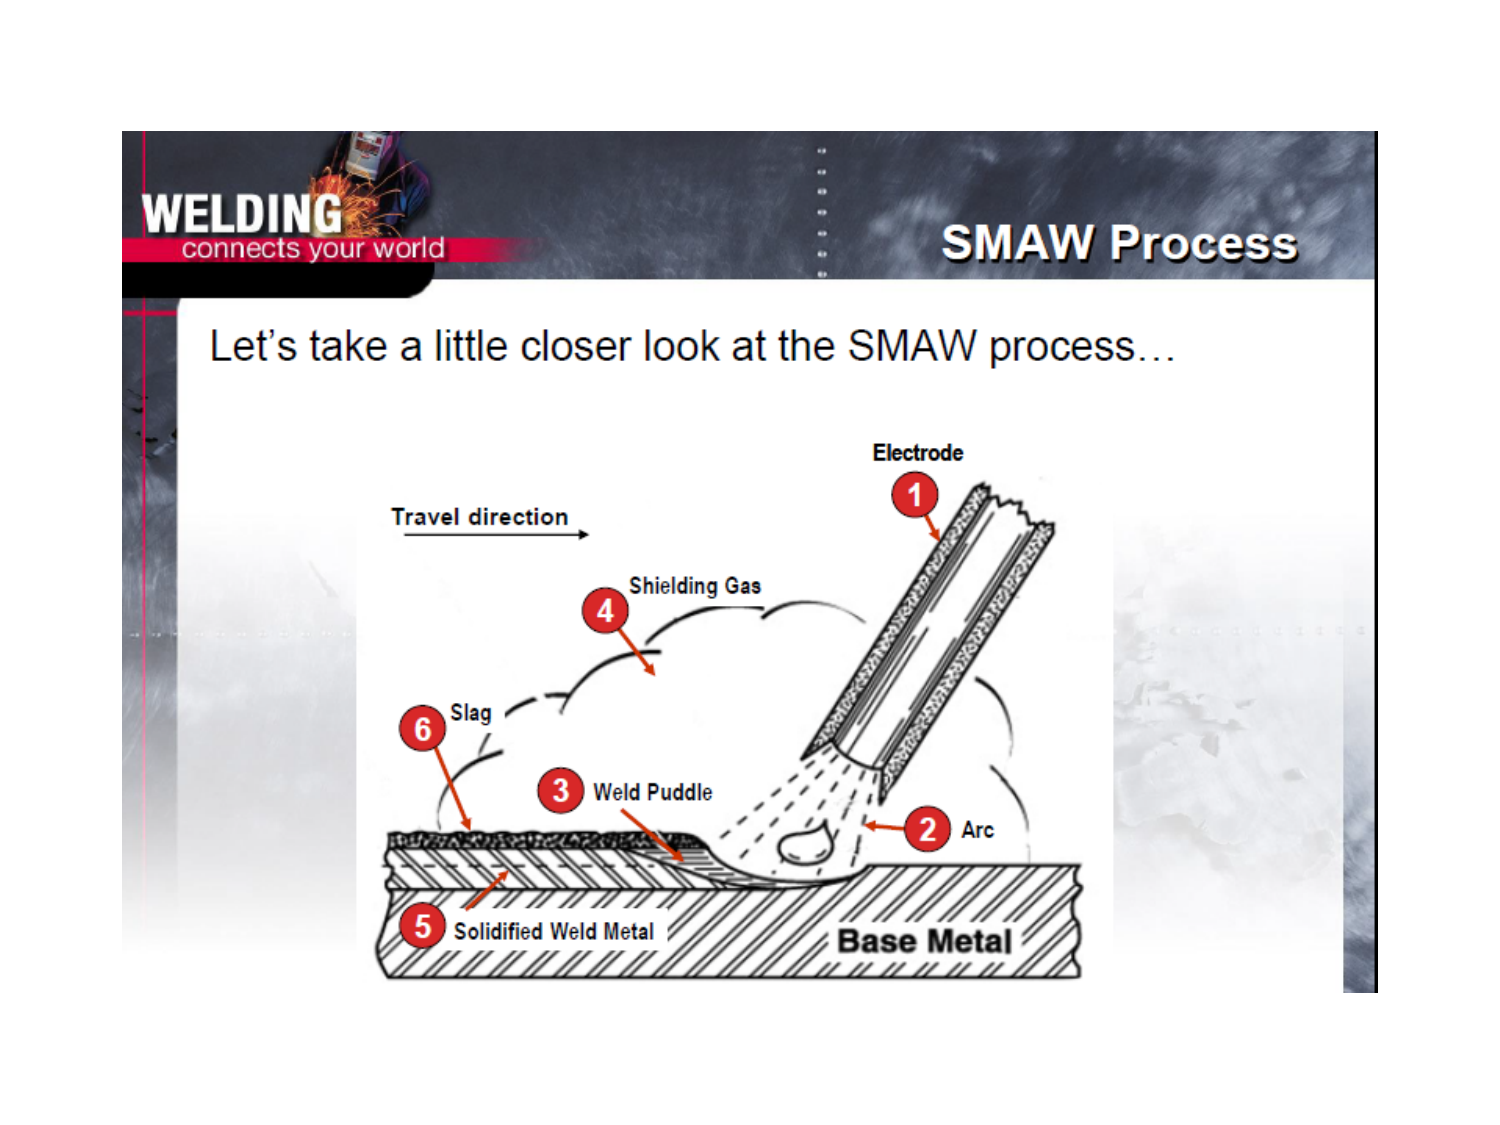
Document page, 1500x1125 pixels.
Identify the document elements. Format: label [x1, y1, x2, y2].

picture [122, 131, 1378, 994]
